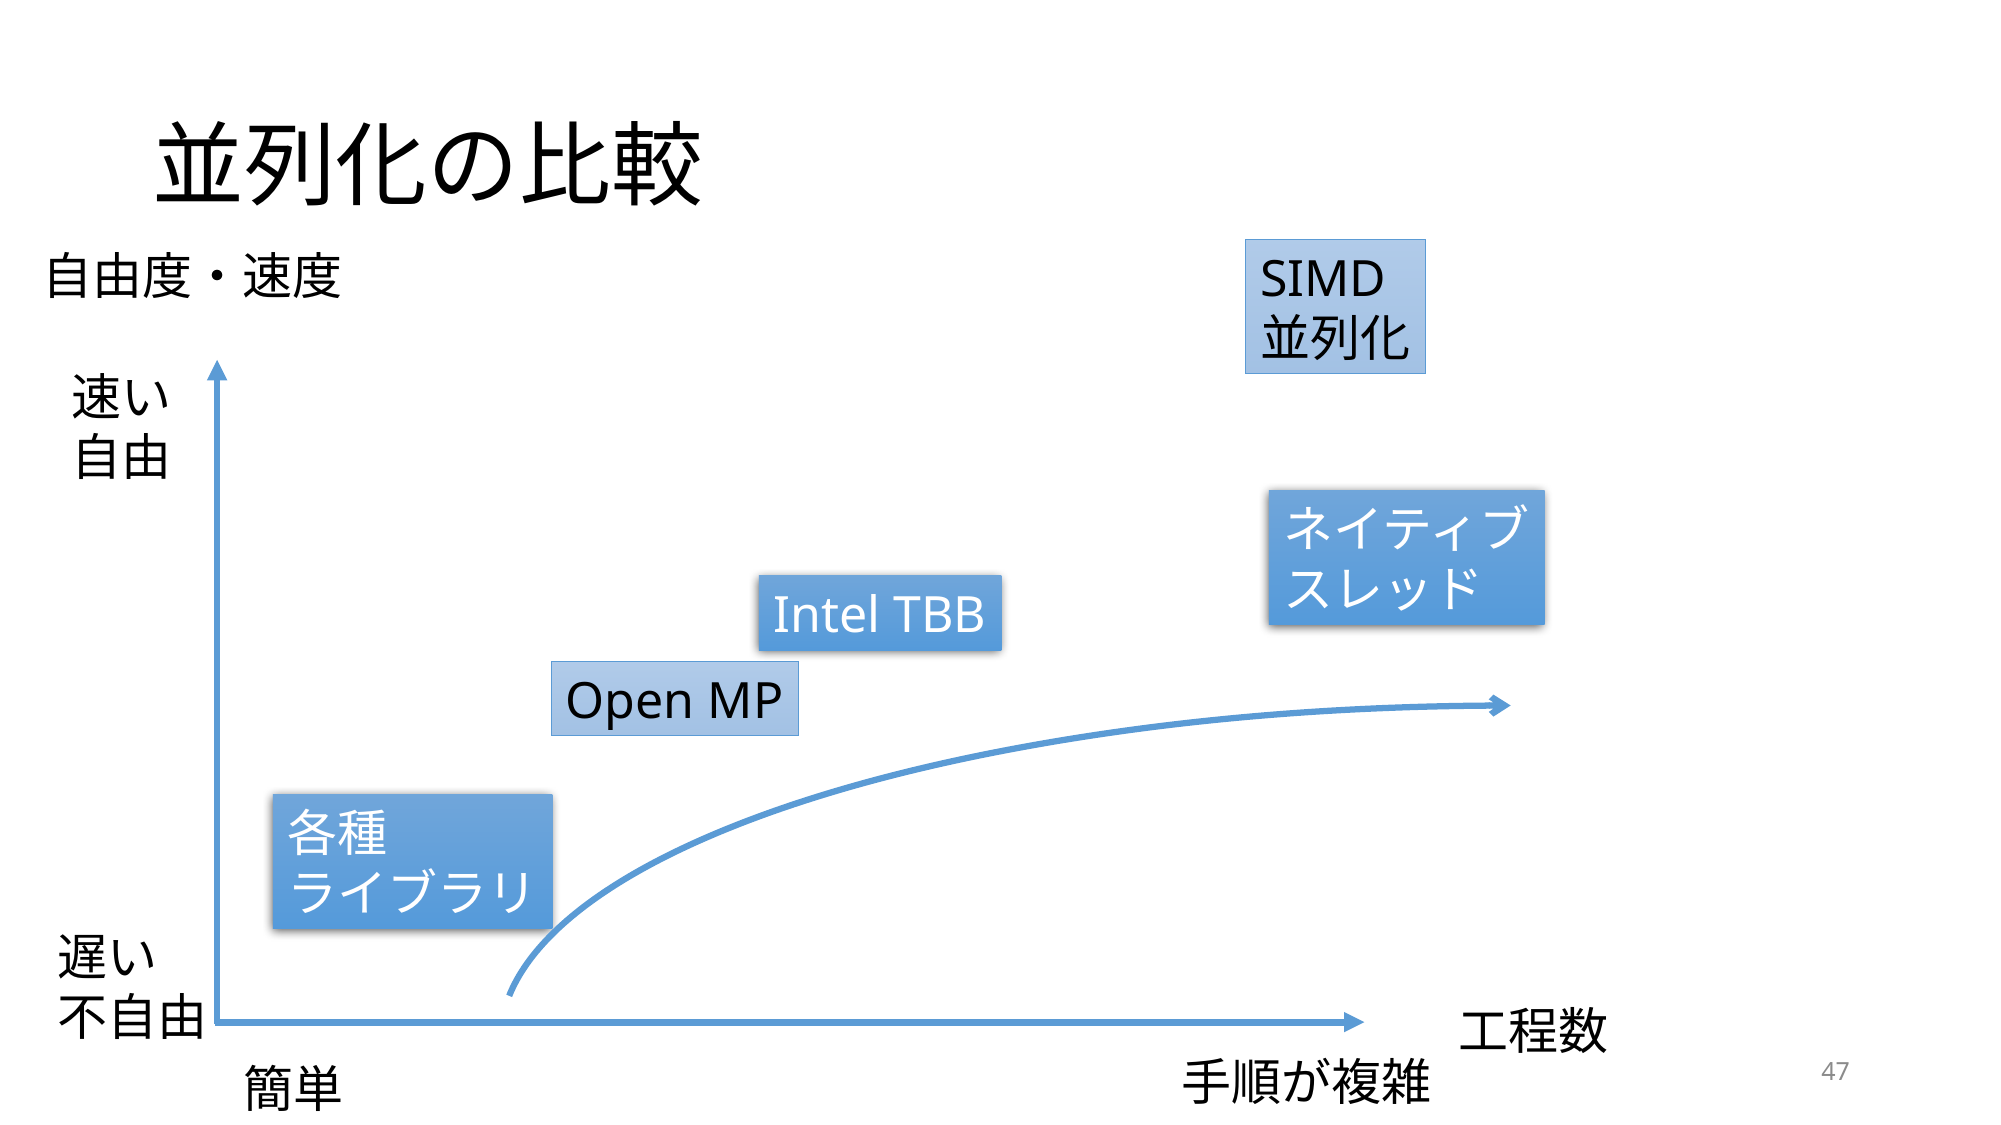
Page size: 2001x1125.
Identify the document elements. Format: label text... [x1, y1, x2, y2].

text_box 遅い 不自由 [42, 918, 223, 1053]
text_box 自由度・速度 [27, 237, 358, 313]
text_box Intel TBB [758, 575, 1002, 651]
text_box 簡単 [228, 1050, 359, 1125]
text_box SIMD 並列化 [1245, 239, 1426, 374]
slide_number 47 [1447, 1042, 1865, 1103]
text_box ネイティブ スレッド [1268, 490, 1545, 625]
text_box 工程数 [1444, 991, 1624, 1042]
text_box 速い 自由 [56, 357, 187, 493]
text_box 各種 ライブラリ [272, 794, 553, 929]
text_box [508, 698, 1511, 1040]
text_box Open MP [551, 661, 799, 736]
text_box 手順が複雑 [1166, 1042, 1447, 1118]
title 並列化の比較 [137, 59, 1863, 278]
